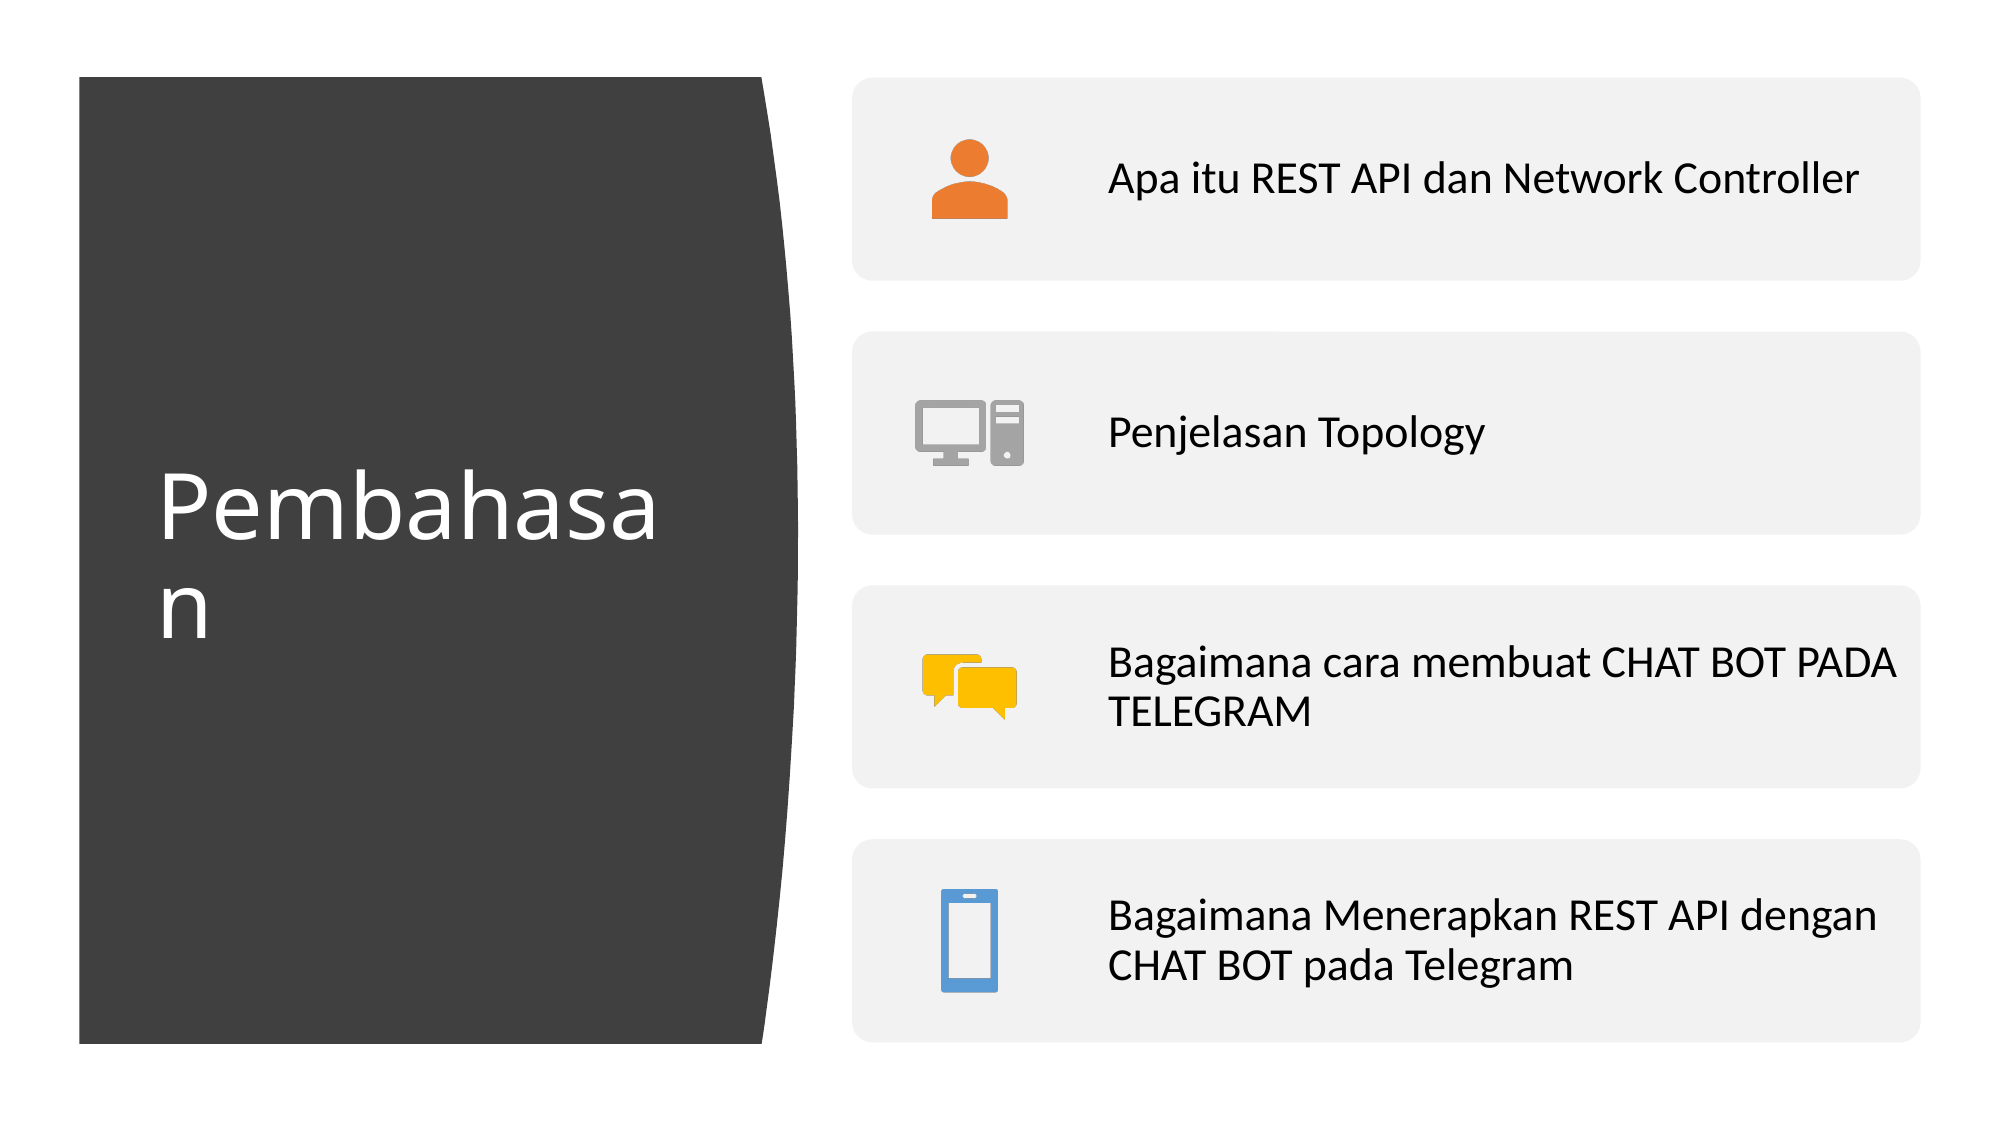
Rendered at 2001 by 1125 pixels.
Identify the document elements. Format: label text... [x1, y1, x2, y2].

title Pembahasan [141, 166, 702, 953]
text_box [78, 76, 800, 1045]
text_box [852, 77, 1921, 1043]
